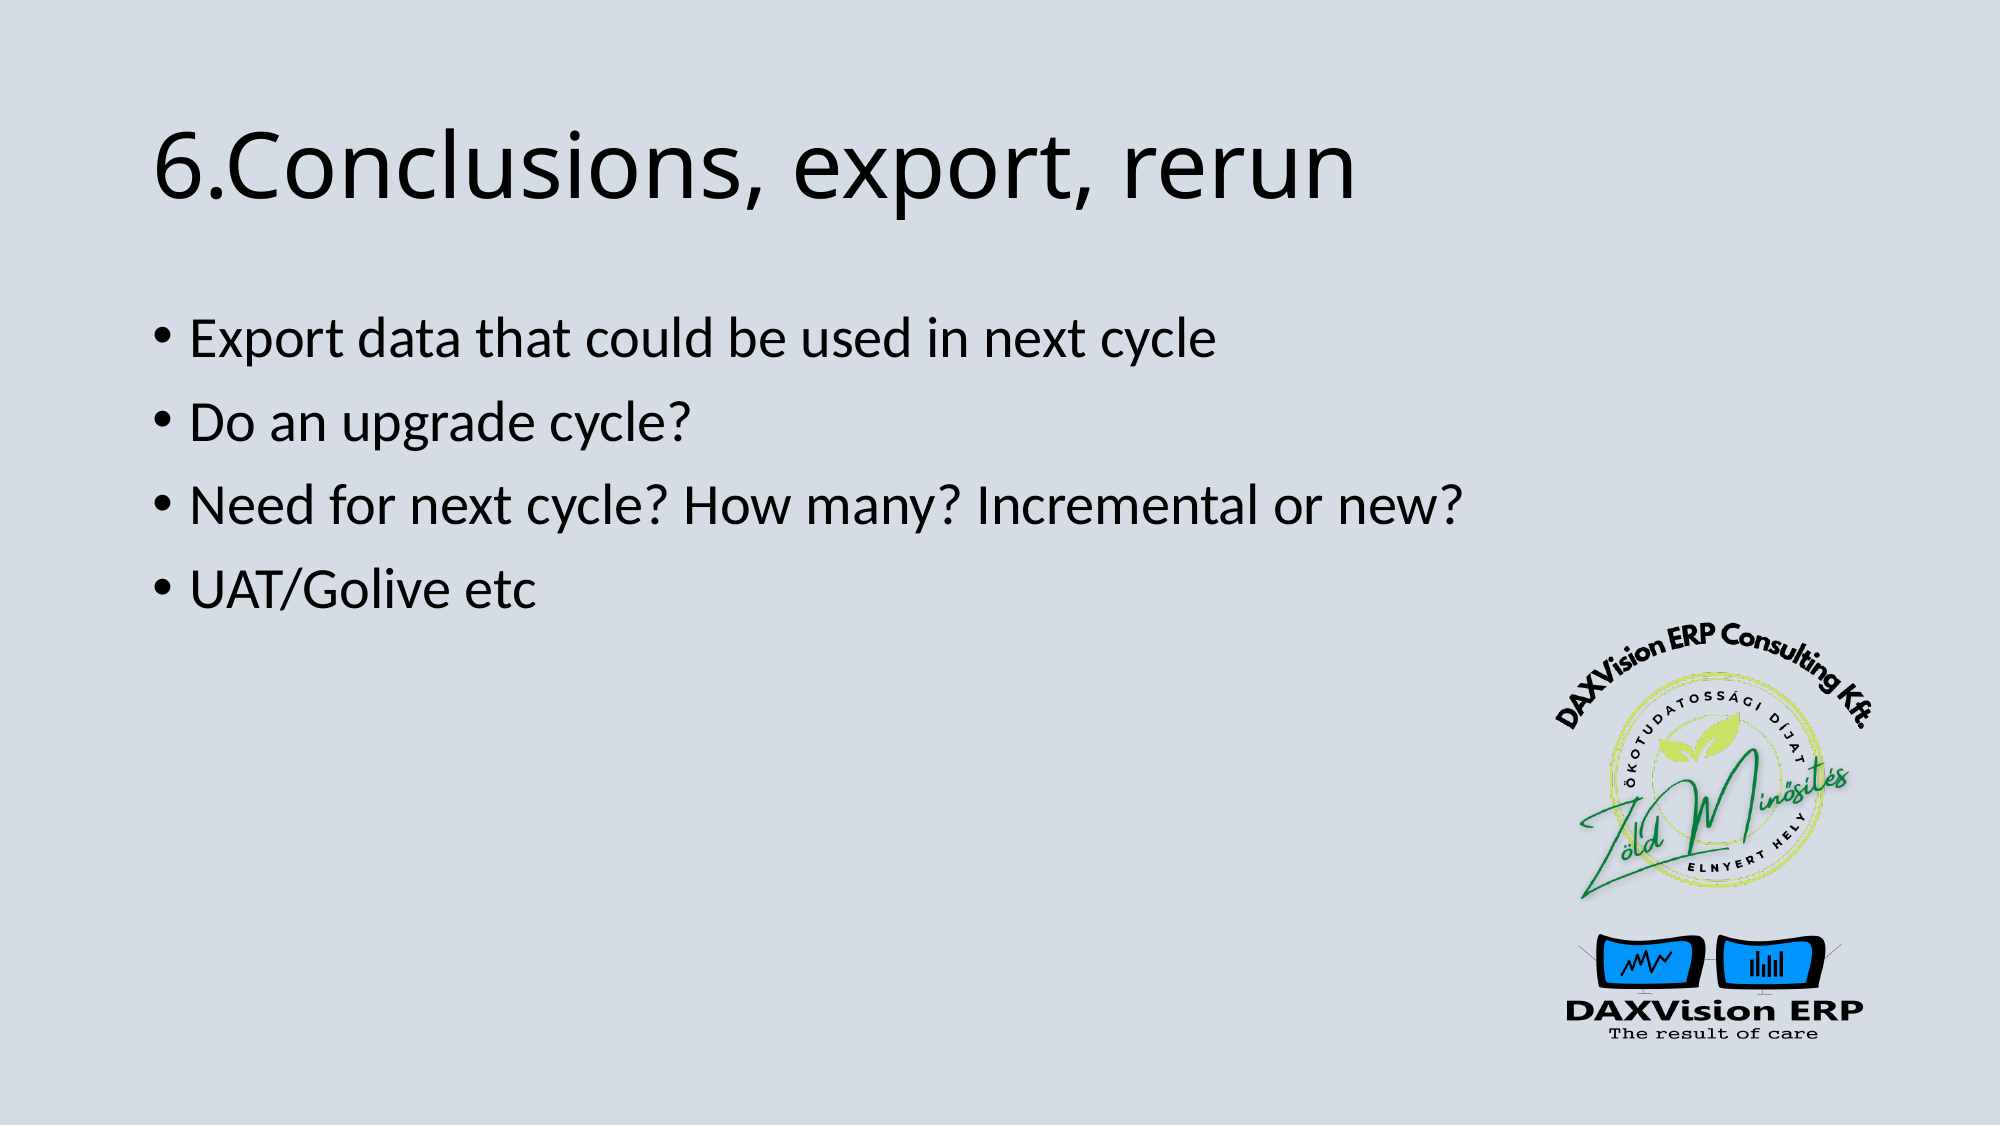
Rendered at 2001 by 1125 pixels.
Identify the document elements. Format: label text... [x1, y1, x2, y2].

list Export data that could be used in next cycle Do an upgrade cycle? Need for next cycle? How many? Incremental or new? UAT/Golive etc [137, 299, 1863, 1014]
picture [1567, 1014, 1863, 1103]
title 6.Conclusions, export, rerun [137, 59, 1863, 278]
picture [1545, 587, 1888, 930]
